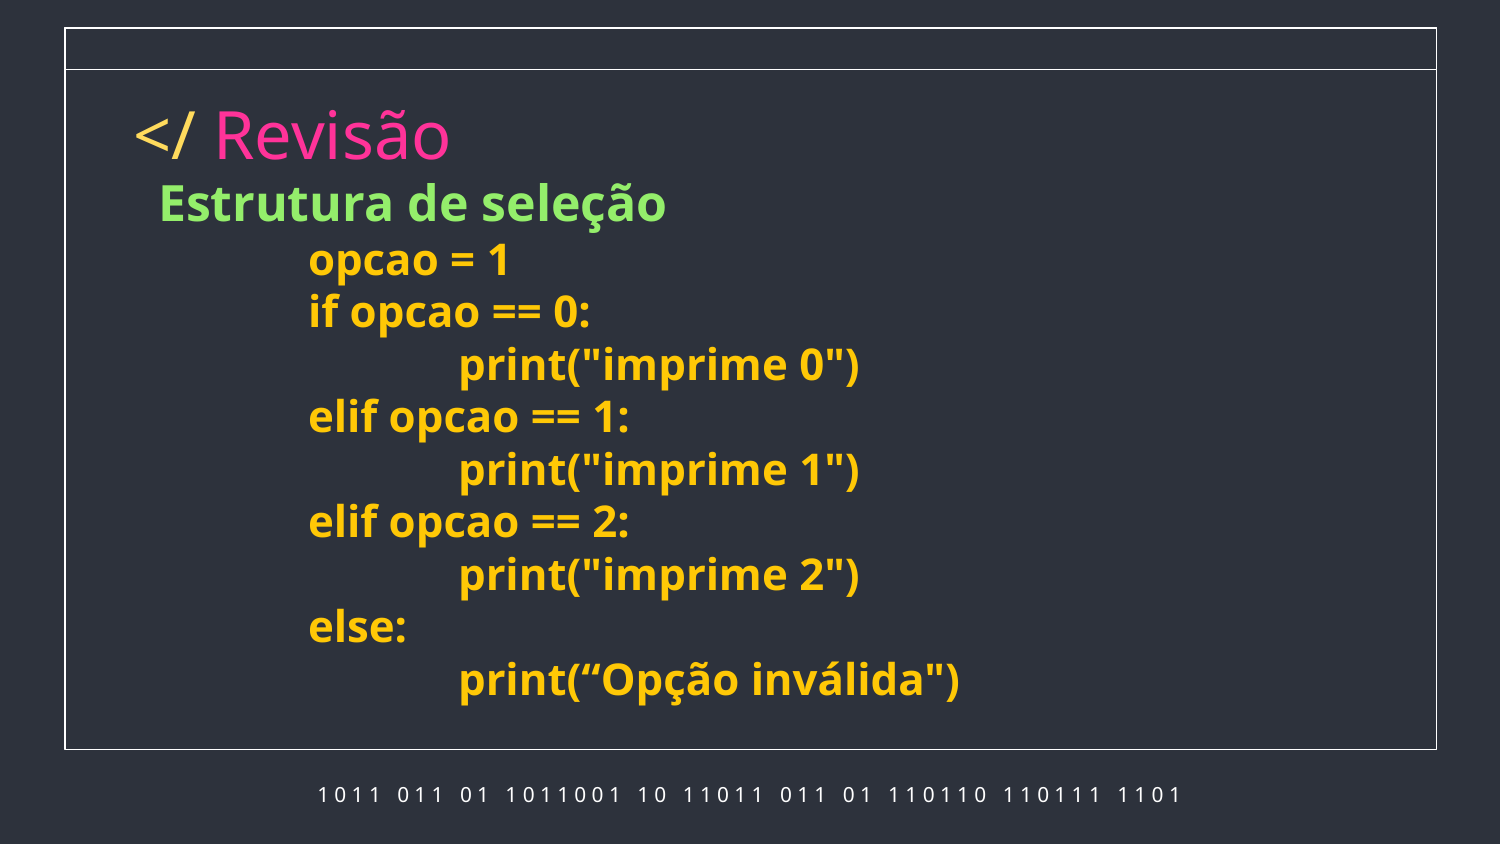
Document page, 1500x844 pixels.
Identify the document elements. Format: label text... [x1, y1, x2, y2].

title </ Revisão [118, 78, 1382, 170]
list Estrutura de seleção opcao = 1 if opcao == 0: print("imprime 0") elif opcao == 1: print("imprime 1") elif opcao == 2: print("imprime 2") else: print(“Opção inválida") [118, 156, 1349, 334]
